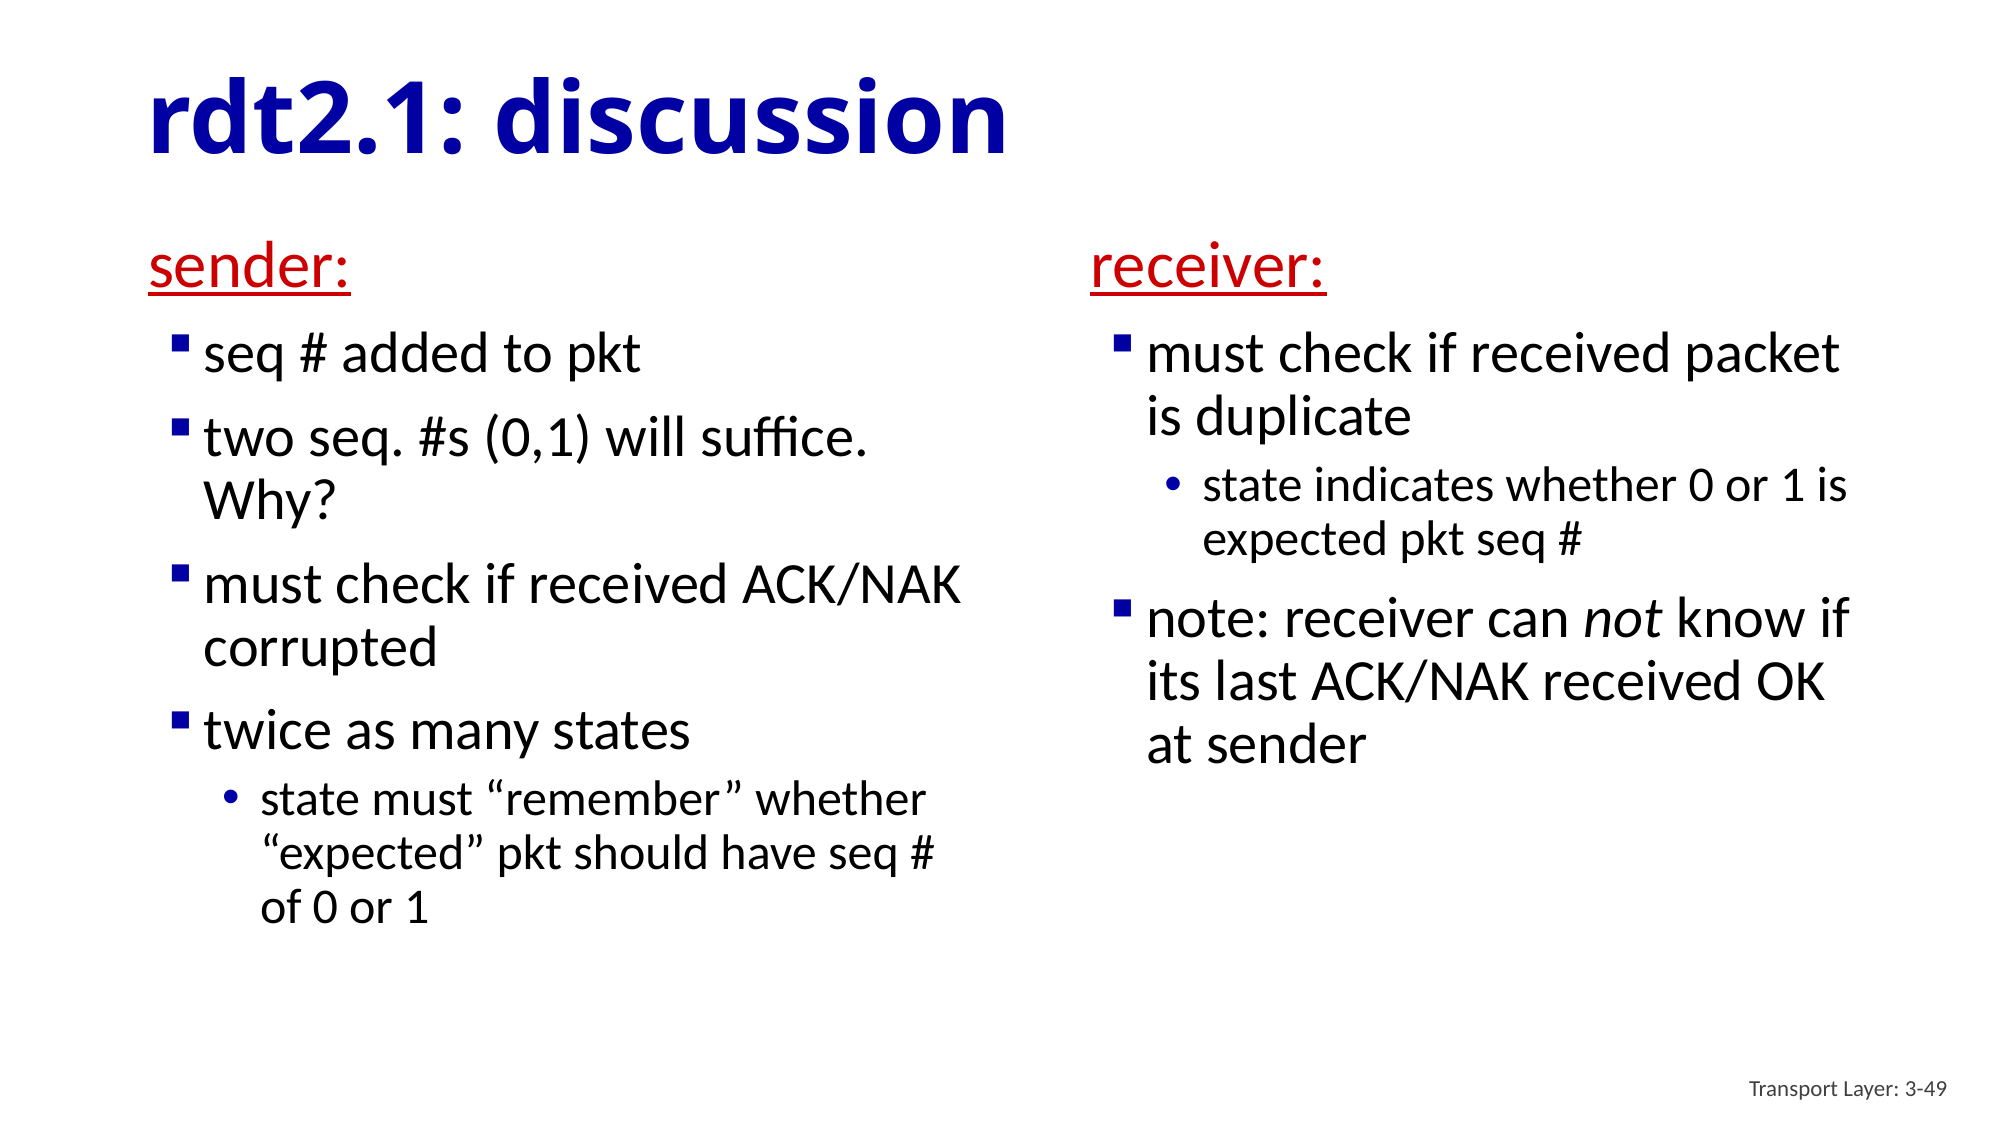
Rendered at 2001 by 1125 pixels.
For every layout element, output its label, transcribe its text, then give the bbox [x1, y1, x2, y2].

text_box sender: seq # added to pkt two seq. #s (0,1) will suffice. Why? must check if received ACK/NAK corrupted twice as many states state must “remember” whether “expected” pkt should have seq # of 0 or 1 [131, 222, 1000, 985]
text_box receiver: must check if received packet is duplicate state indicates whether 0 or 1 is expected pkt seq # note: receiver can not know if its last ACK/NAK received OK at sender [1073, 222, 1869, 985]
title rdt2.1: discussion [131, 47, 1952, 195]
slide_number Transport Layer: 3-49 [1512, 1056, 1963, 1117]
